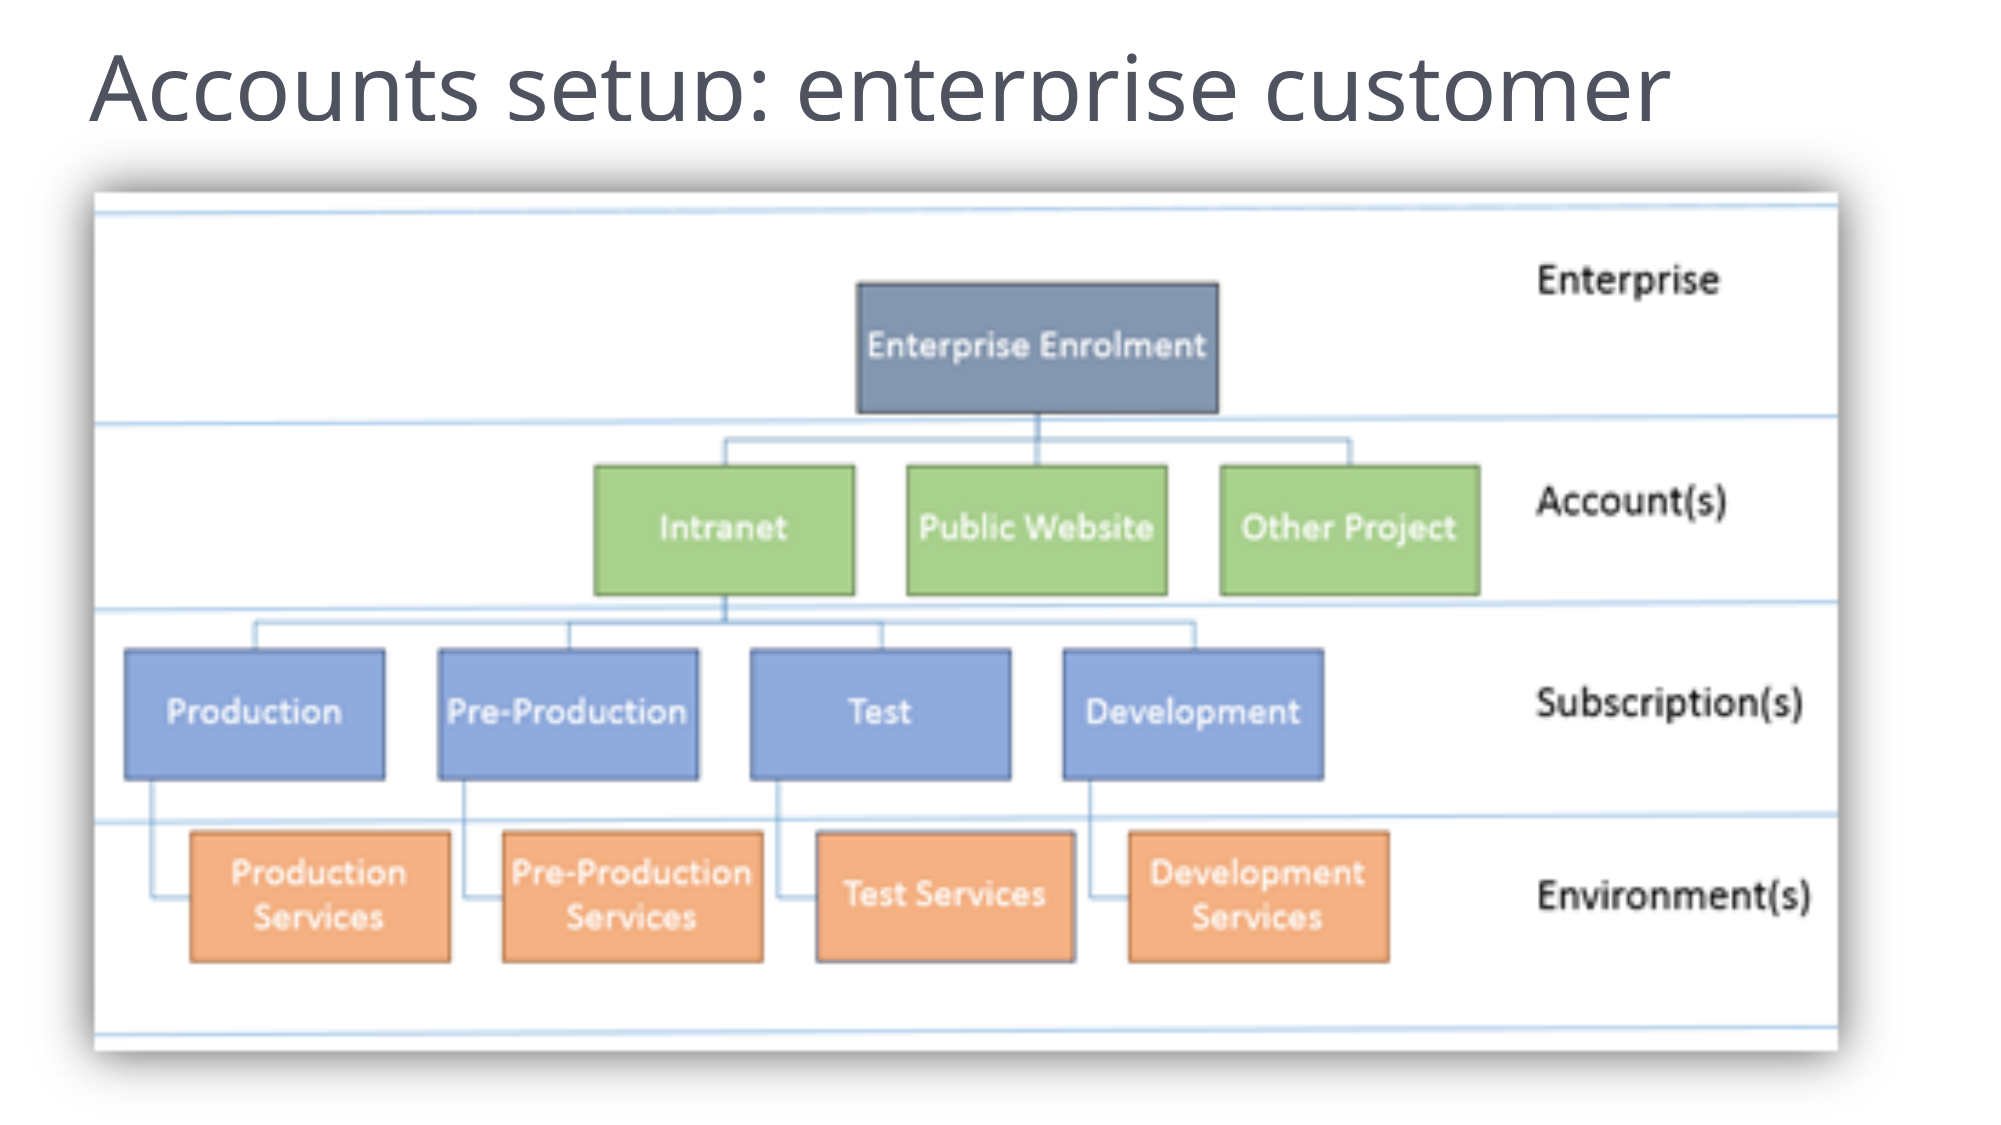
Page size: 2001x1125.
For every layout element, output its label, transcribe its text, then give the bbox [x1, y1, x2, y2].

picture [23, 121, 1912, 1125]
title Accounts setup: enterprise customer [74, 35, 1764, 121]
